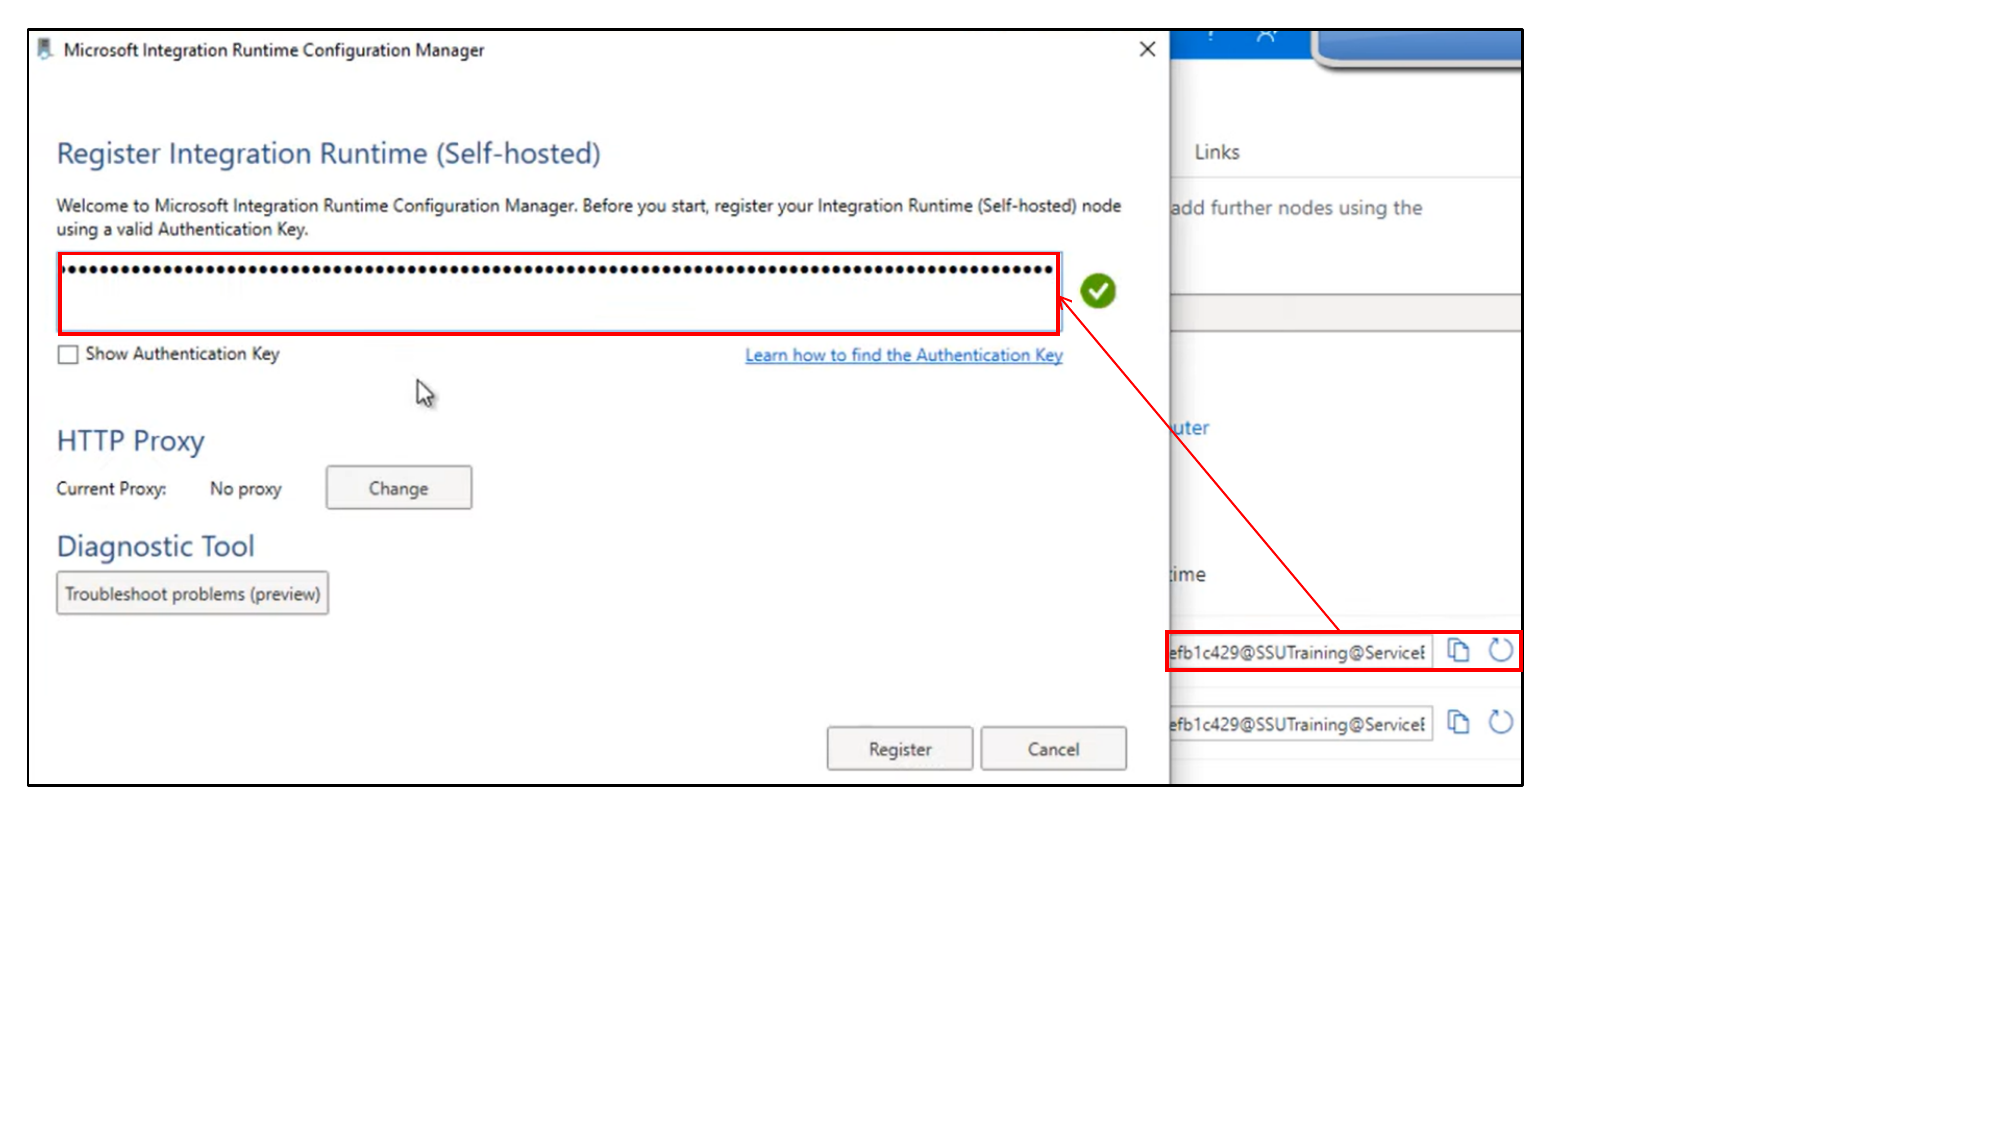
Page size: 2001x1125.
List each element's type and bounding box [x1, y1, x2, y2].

text_box [1058, 295, 1341, 632]
picture [29, 30, 1522, 785]
